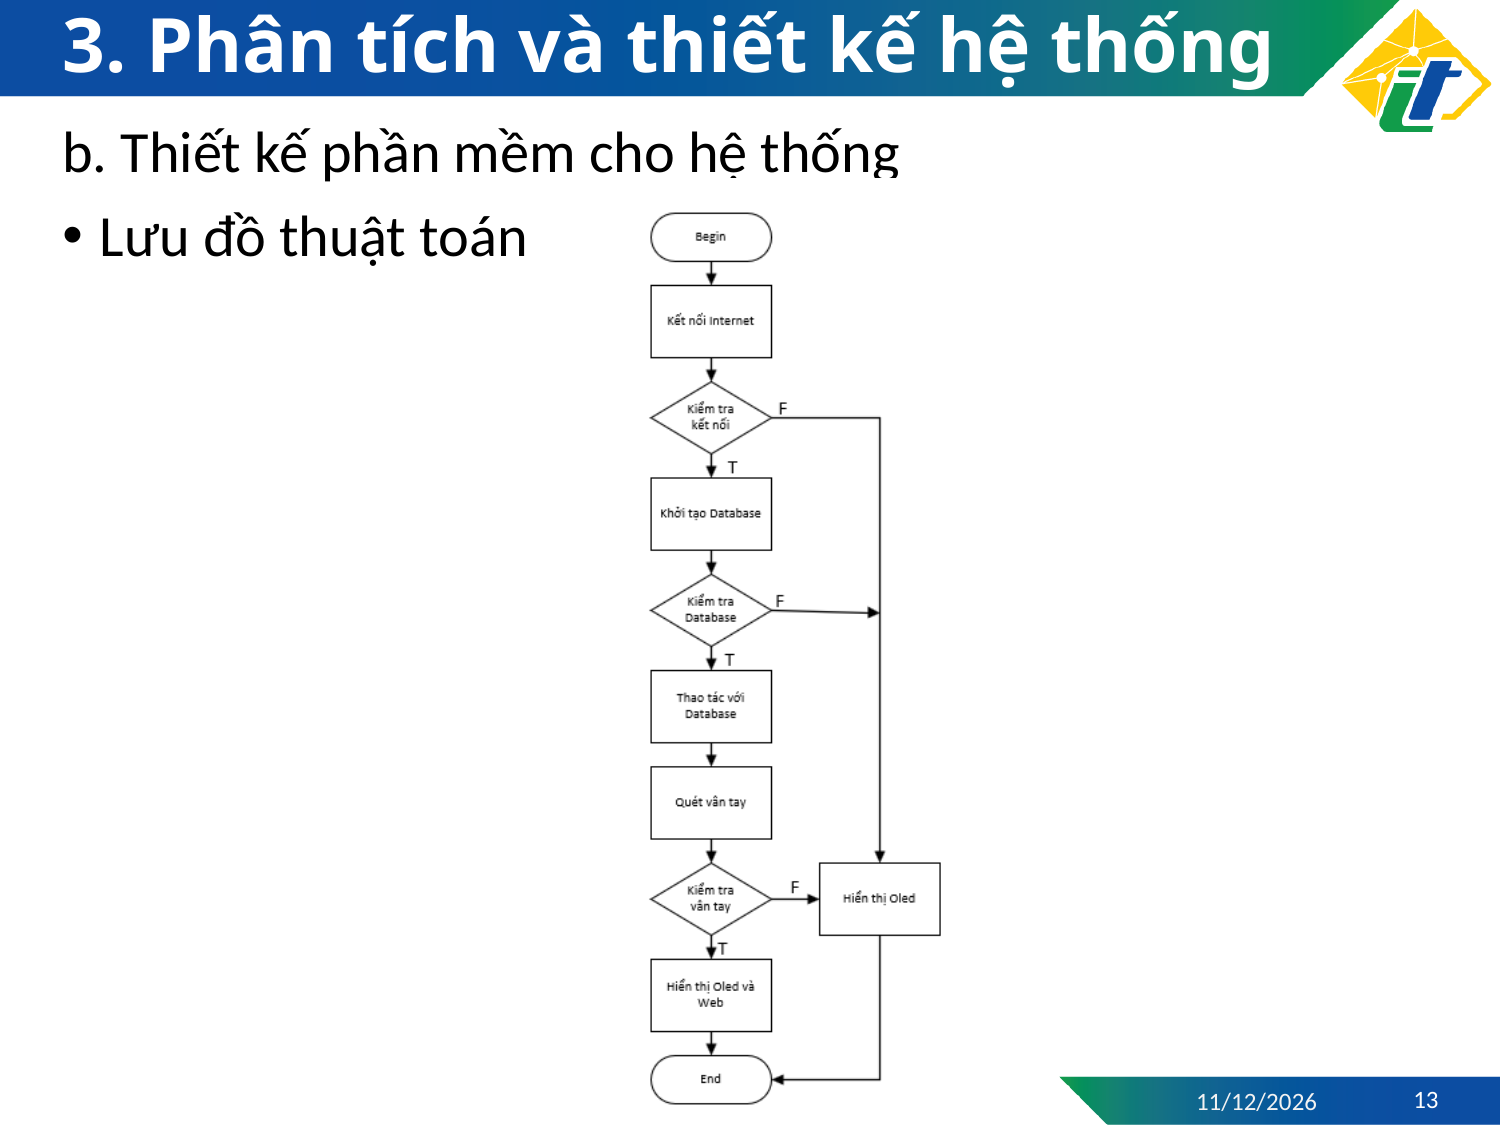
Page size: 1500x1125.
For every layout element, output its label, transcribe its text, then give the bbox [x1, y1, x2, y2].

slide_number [1175, 1075, 1339, 1125]
list b. Thiết kế phần mềm cho hệ thống Lưu đồ thuật toán [47, 114, 1454, 1037]
title 3. Phân tích và thiết kế hệ thống [47, 0, 1304, 97]
picture [0, 0, 1500, 1125]
slide_number 13 [1338, 1074, 1454, 1124]
